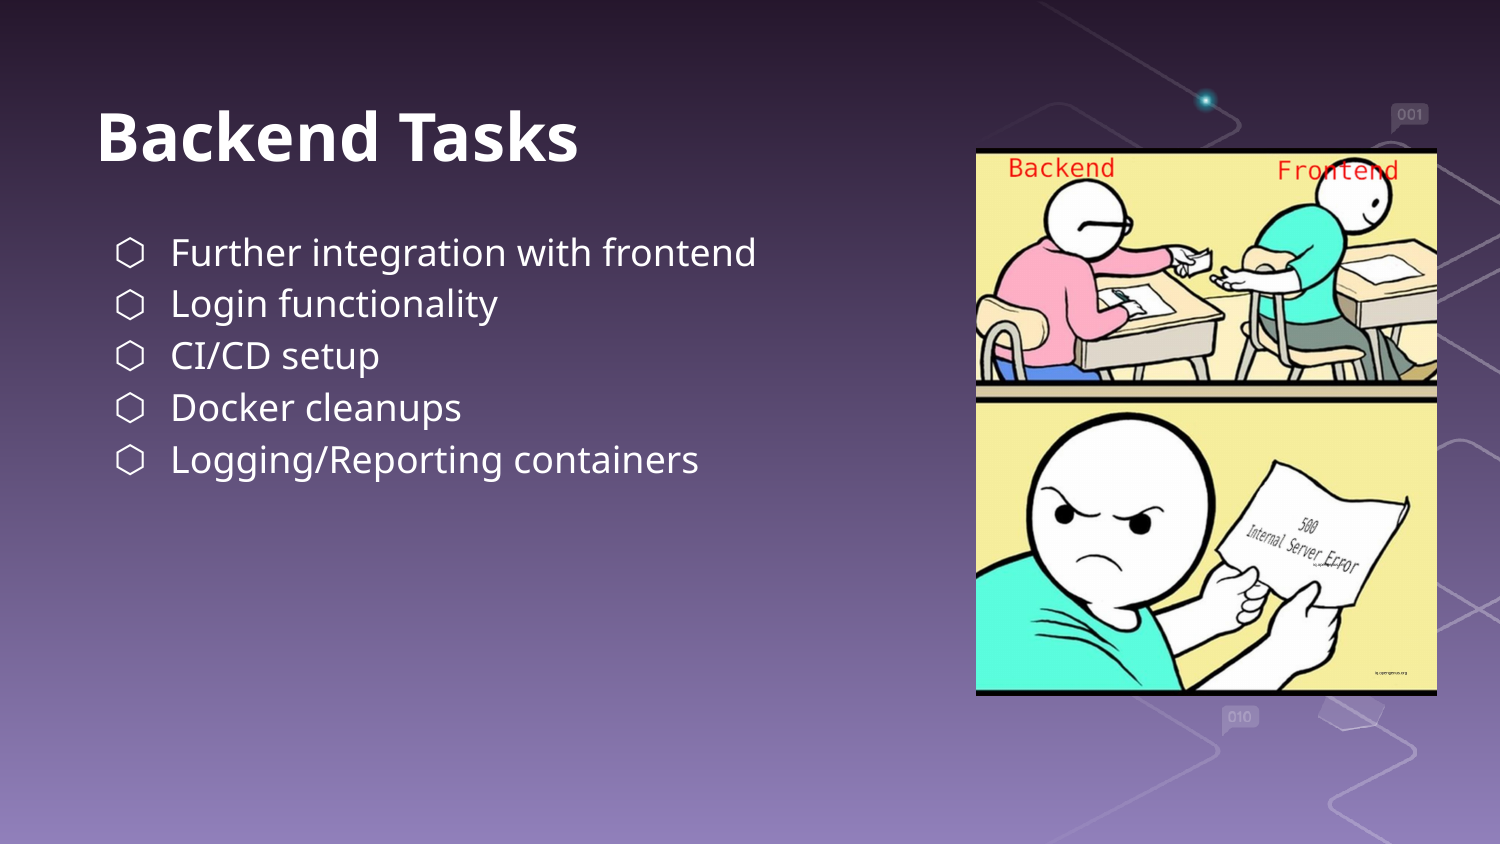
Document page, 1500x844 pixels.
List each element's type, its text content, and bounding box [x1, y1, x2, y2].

title Backend Tasks [95, 33, 1082, 175]
list Further integration with frontend Login functionality CI/CD setup Docker cleanups Logging/Reporting containers [95, 221, 1082, 741]
picture [0, 0, 1500, 844]
